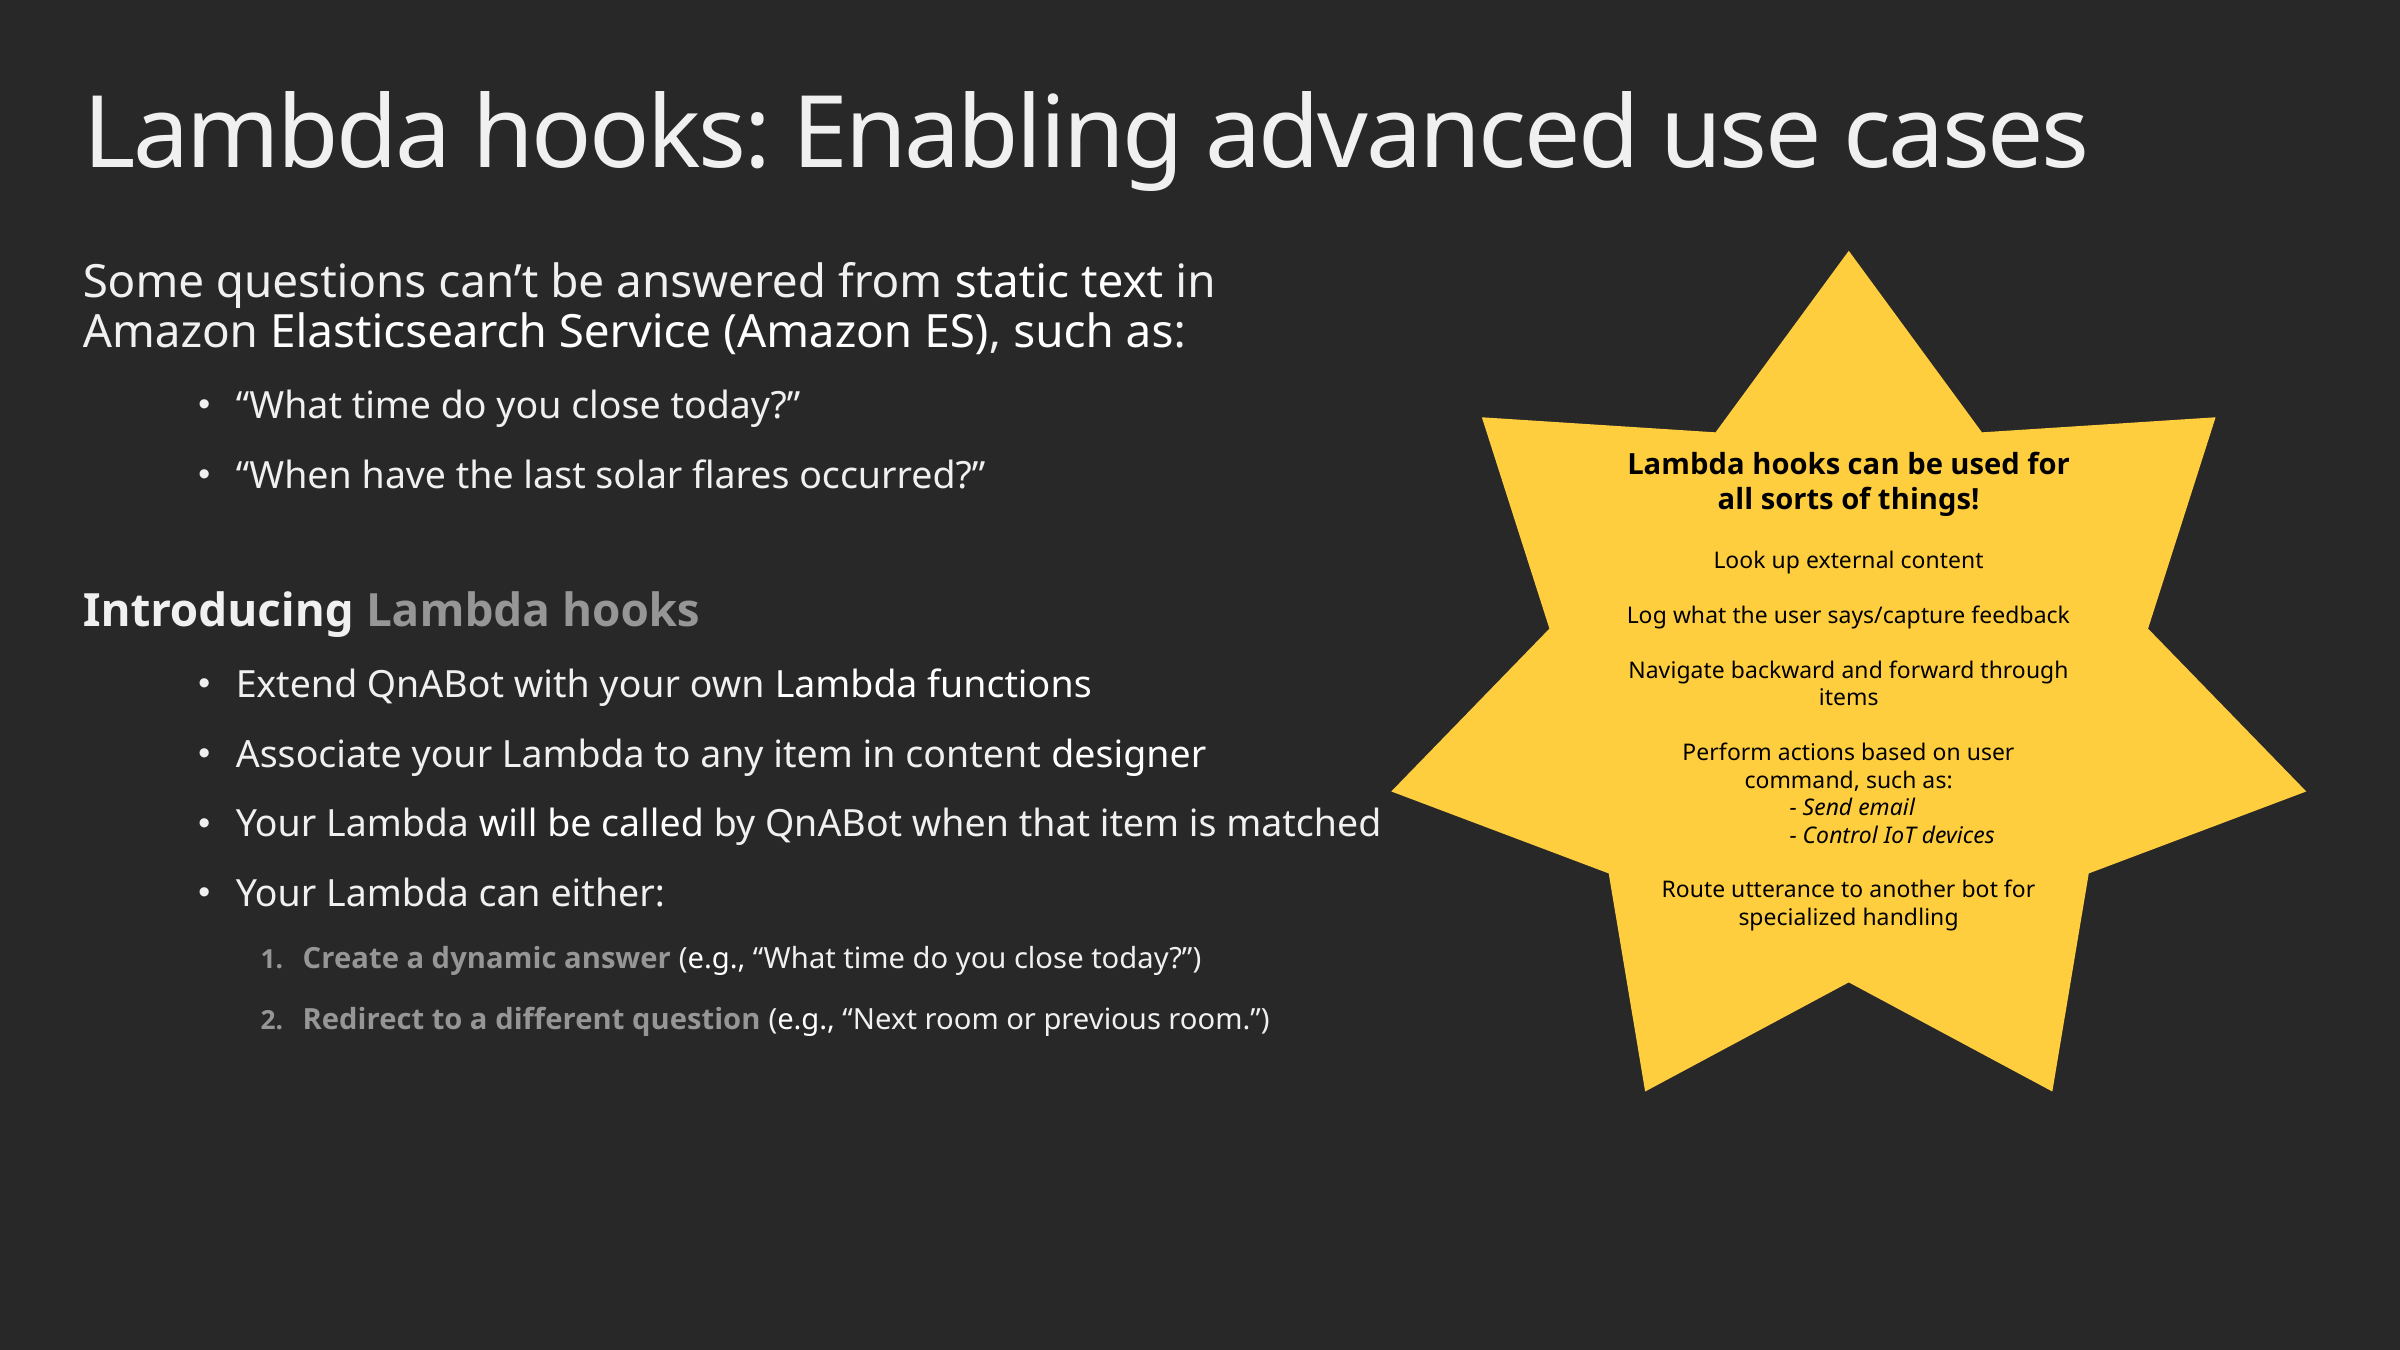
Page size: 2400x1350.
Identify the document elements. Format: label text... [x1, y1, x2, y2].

title Lambda hooks: Enabling advanced use cases [53, 56, 2347, 234]
text_box Lambda hooks can be used for all sorts of things! Look up external content Log what the user says/capture feedback Navigate backward and forward through items Perform actions based on user command, such as: - Send email - Control IoT devices Route utterance to another bot for specialized handling [1390, 250, 2308, 1093]
list Some questions can’t be answered from static text in Amazon Elasticsearch Service (Amazon ES), such as: “What time do you close today?” “When have the last solar flares occurred?” Introducing Lambda hooks Extend QnABot with your own Lambda functions Associate your Lambda to any item in content designer Your Lambda will be called by QnABot when that item is matched Your Lambda can either: Create a dynamic answer (e.g., “What time do you close today?”) Redirect to a different question (e.g., “Next room or previous room.”) [52, 234, 2347, 1216]
